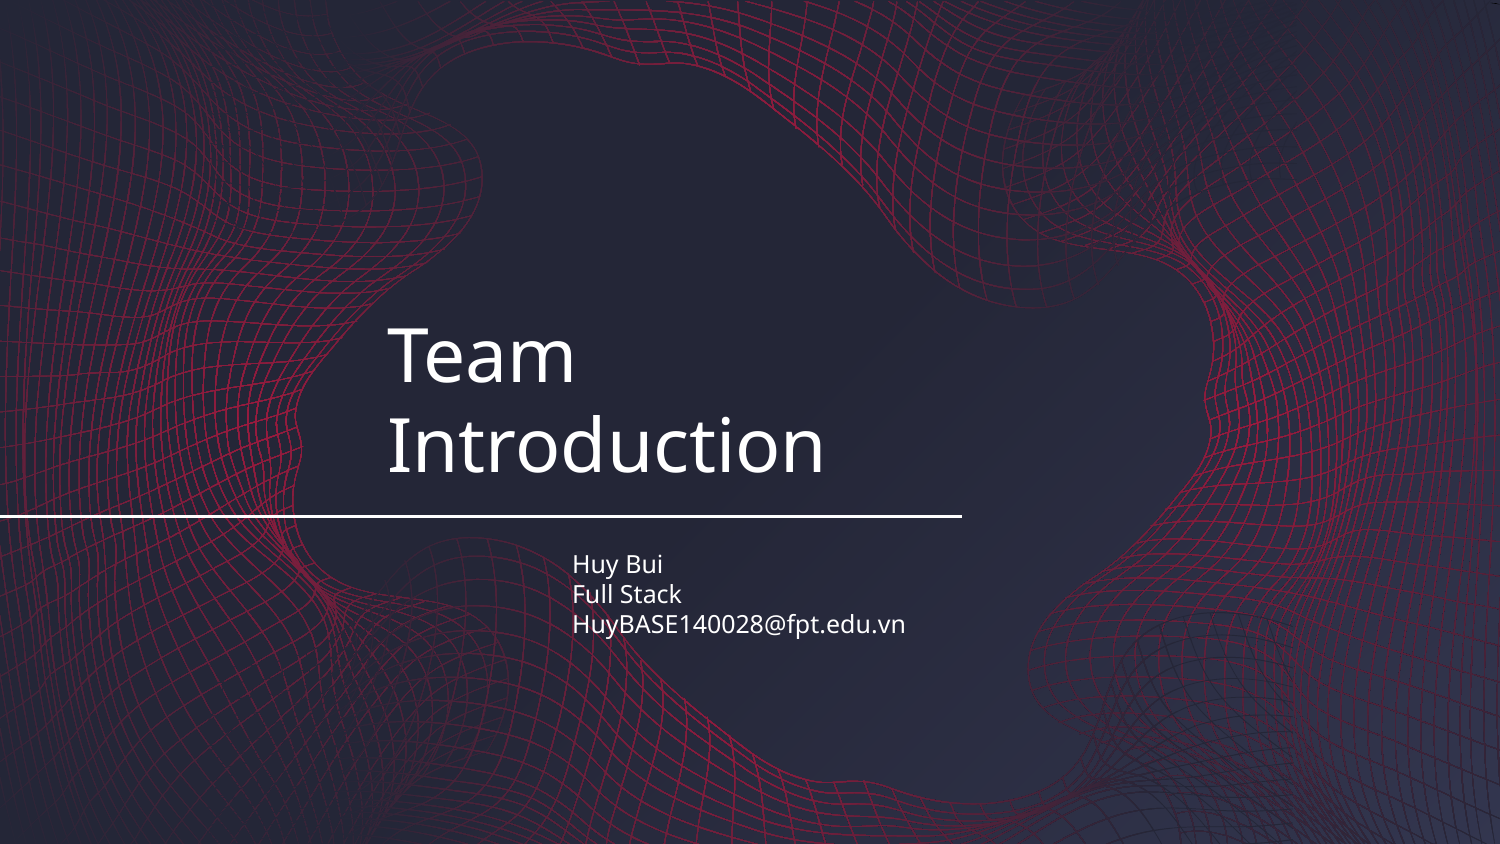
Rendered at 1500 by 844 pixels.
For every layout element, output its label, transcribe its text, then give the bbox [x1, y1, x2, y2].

subtitle Huy Bui Full Stack HuyBASE140028@fpt.edu.vn [557, 533, 1129, 653]
title Team Introduction [372, 392, 944, 503]
